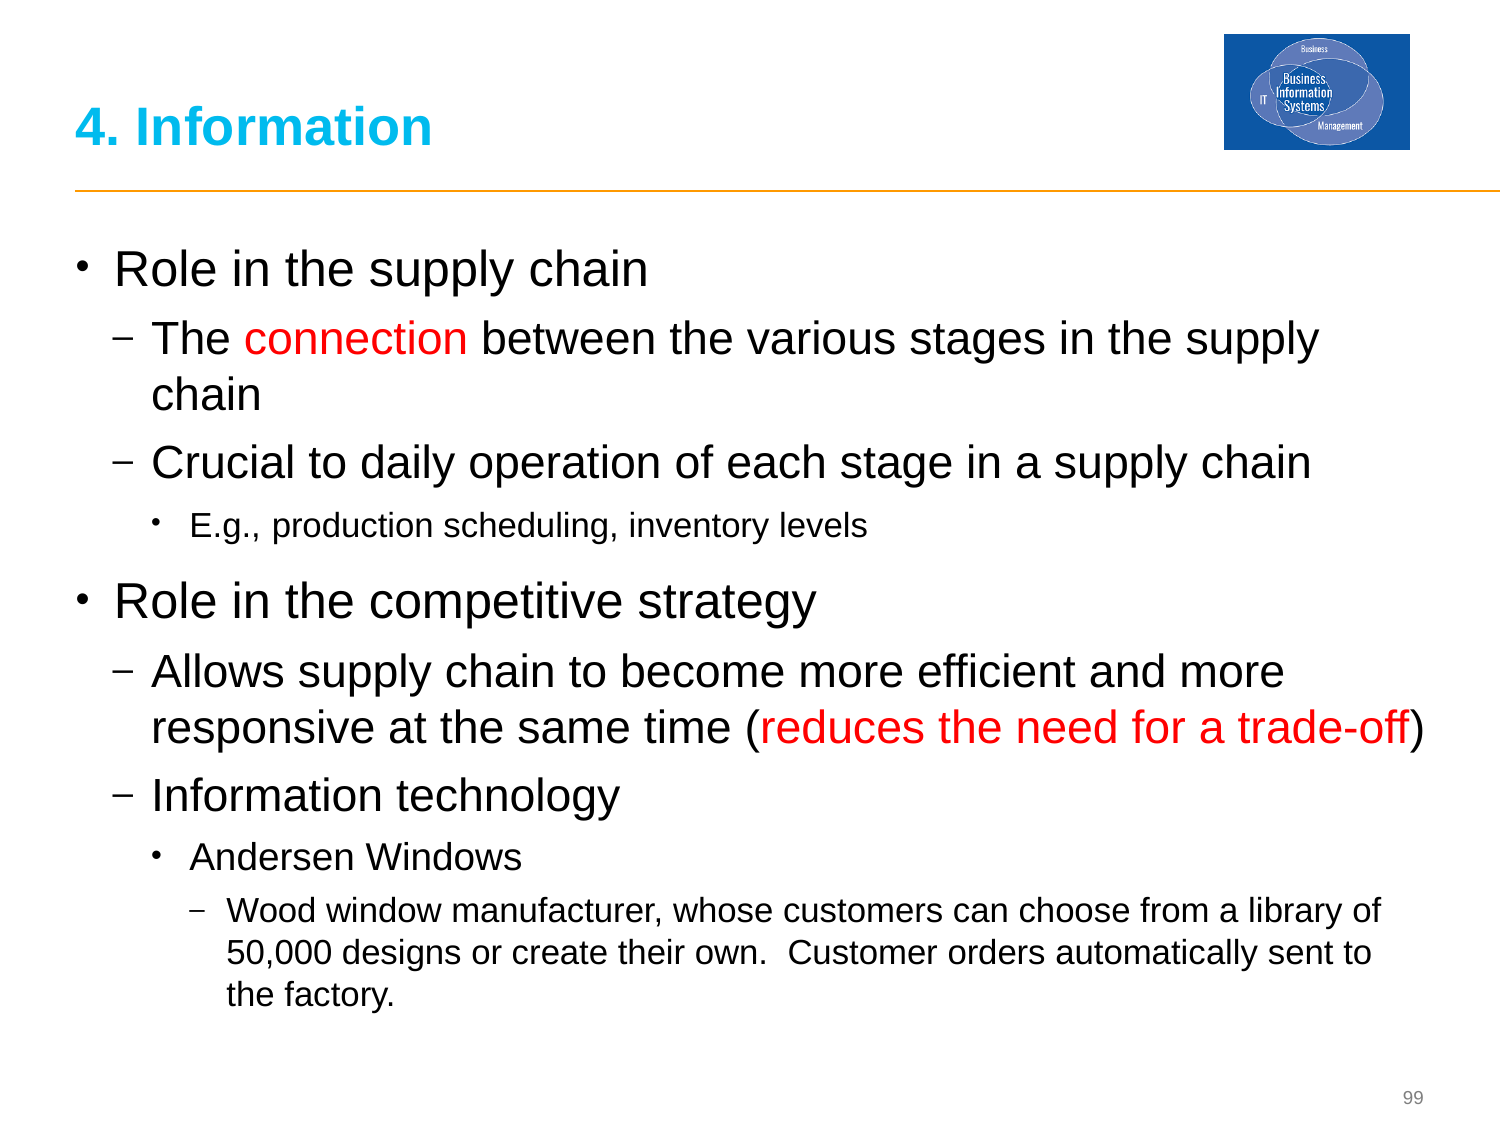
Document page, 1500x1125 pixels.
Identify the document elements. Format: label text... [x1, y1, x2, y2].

title 4. Information [75, 27, 1422, 157]
list Role in the supply chain The connection between the various stages in the supply chain Crucial to daily operation of each stage in a supply chain E.g., production scheduling, inventory levels Role in the competitive strategy Allows supply chain to become more efficient and more responsive at the same time (reduces the need for a trade-off) Information technology Andersen Windows Wood window manufacturer, whose customers can choose from a library of 50,000 designs or create their own. Customer orders automatically sent to the factory. [75, 235, 1426, 1028]
